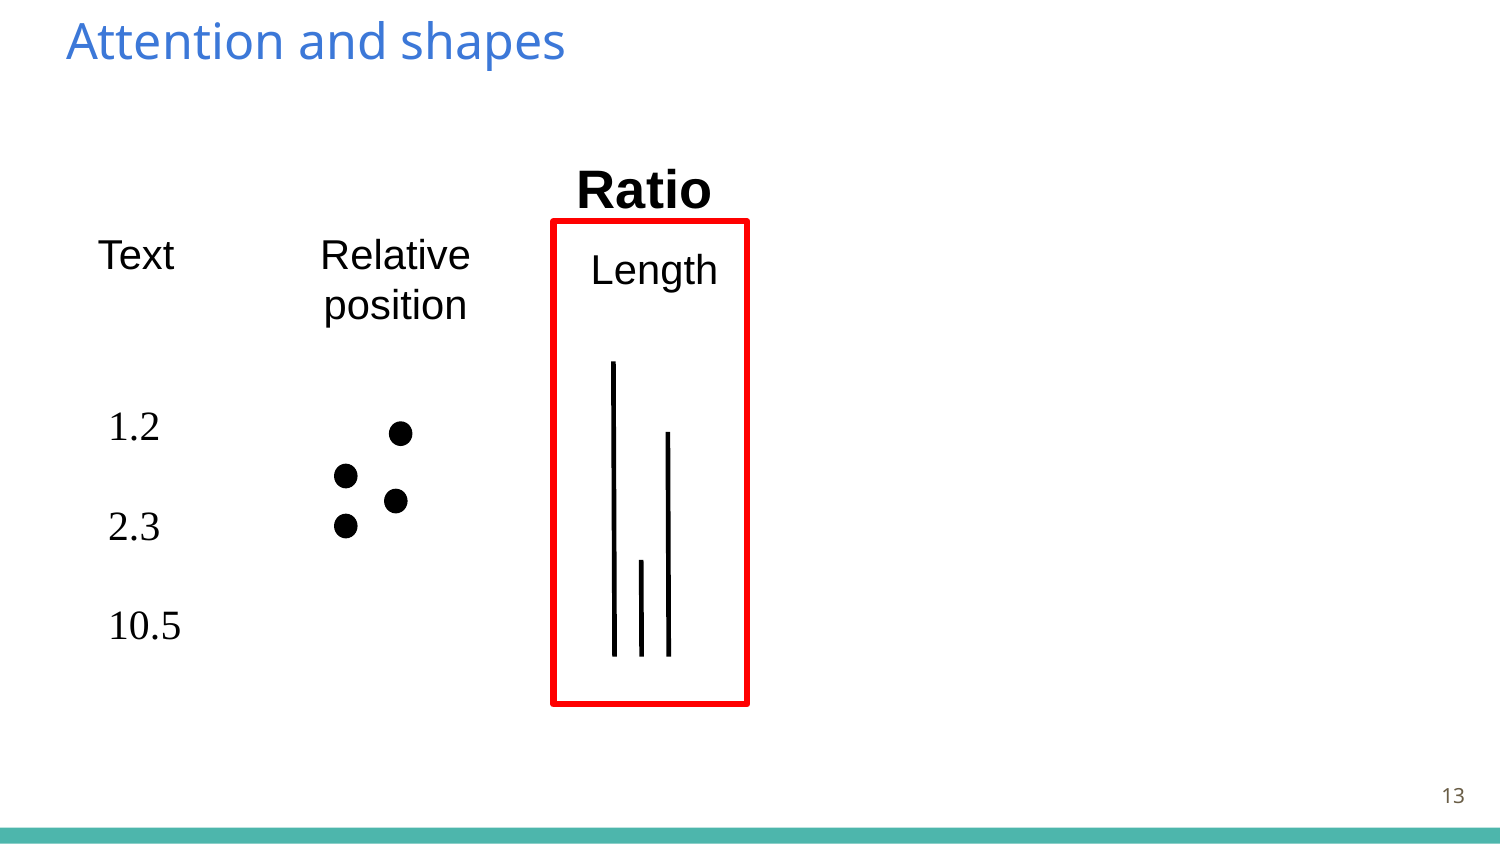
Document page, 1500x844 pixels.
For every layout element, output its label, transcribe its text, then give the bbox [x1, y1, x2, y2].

text_box [334, 464, 357, 488]
text_box [553, 221, 747, 705]
text_box 1.2 2.3 10.5 [93, 383, 238, 635]
text_box Length [747, 227, 754, 305]
text_box [334, 514, 357, 538]
text_box Relative position [279, 212, 512, 289]
text_box [389, 422, 412, 446]
text_box [384, 489, 407, 513]
text_box Text [82, 212, 205, 289]
text_box Ratio [561, 139, 740, 209]
title Attention and shapes [51, 0, 1449, 166]
slide_number ‹#› [1389, 764, 1480, 830]
